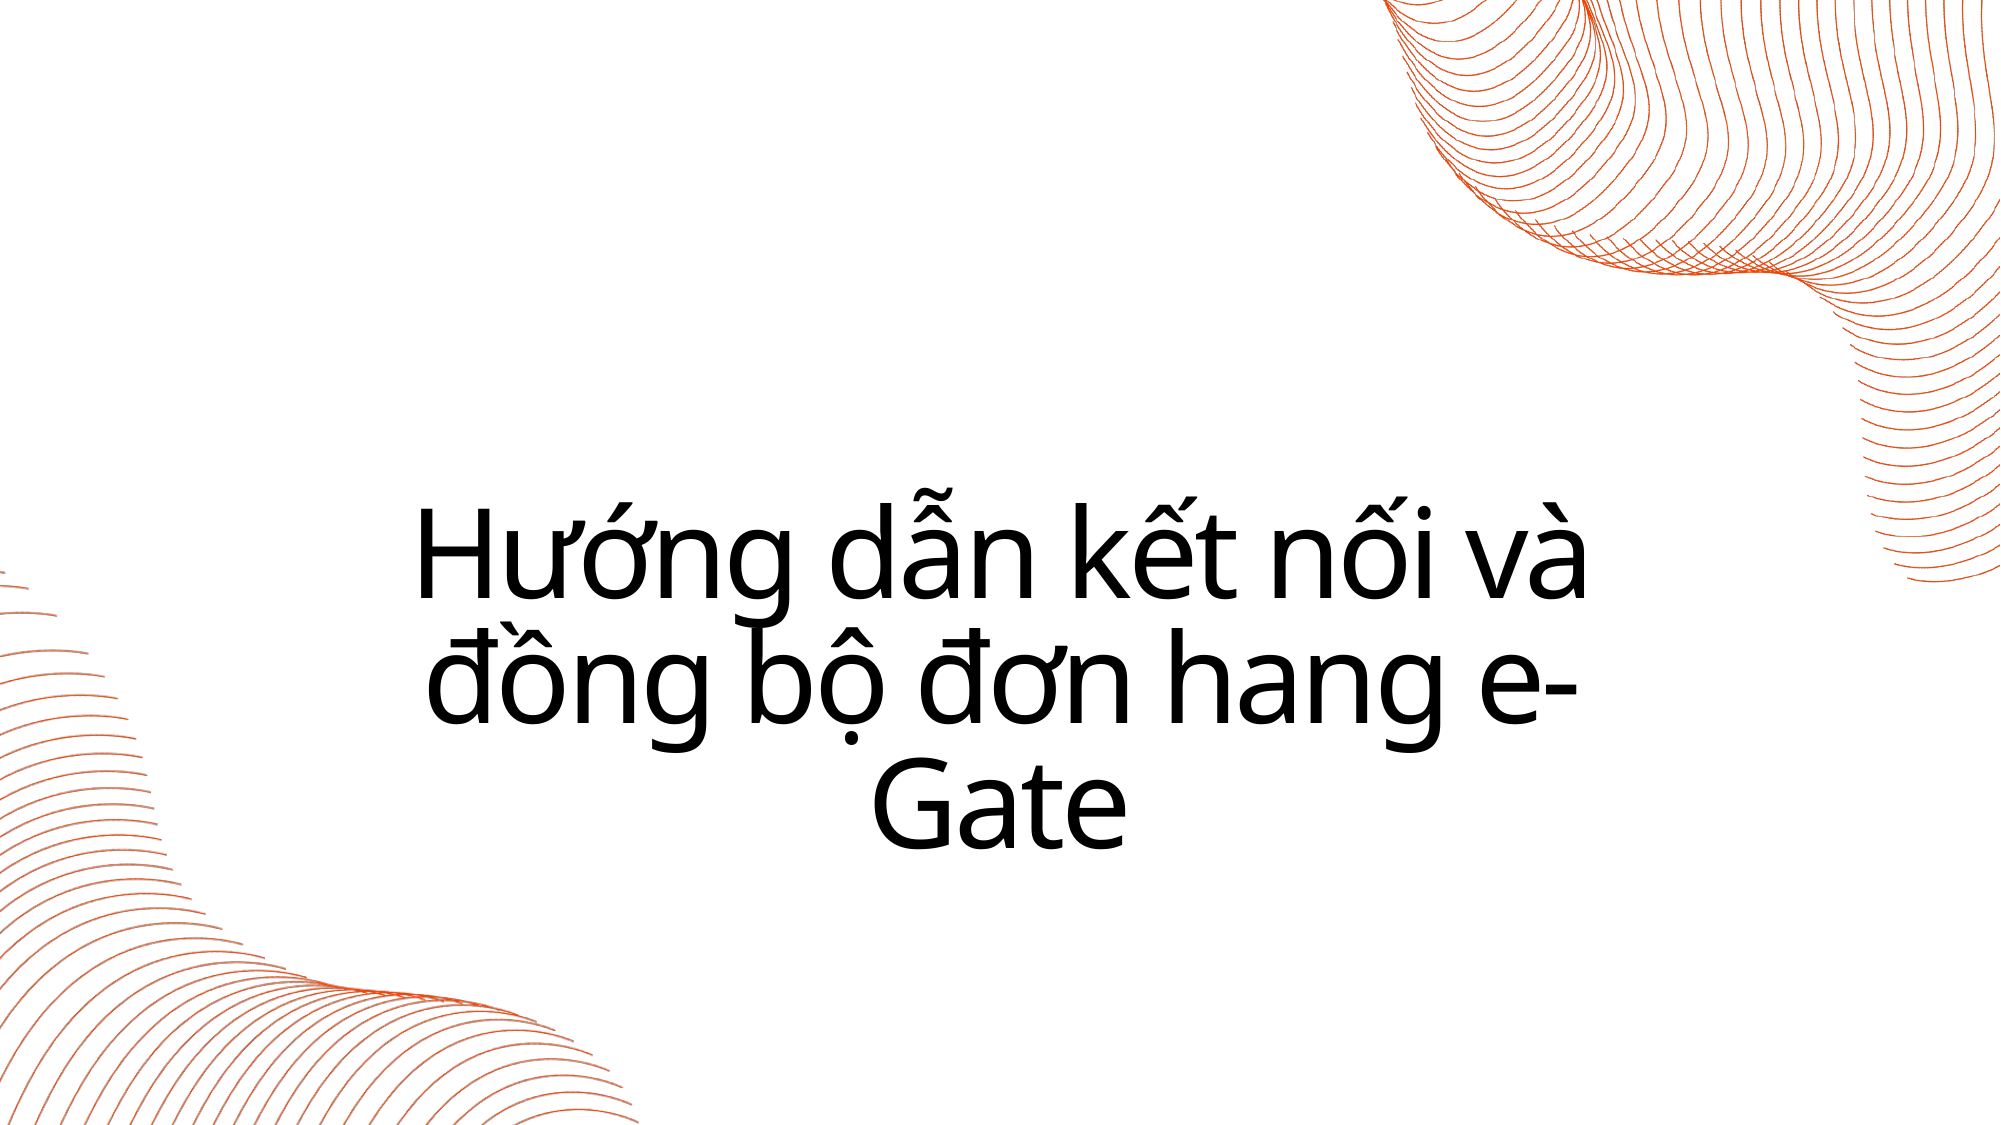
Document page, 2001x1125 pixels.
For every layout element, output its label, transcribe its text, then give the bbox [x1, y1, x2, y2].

picture [0, 463, 710, 1125]
text_box Hướng dẫn kết nối và đồng bộ đơn hang e-Gate [326, 498, 1674, 874]
picture [1108, 0, 2000, 633]
